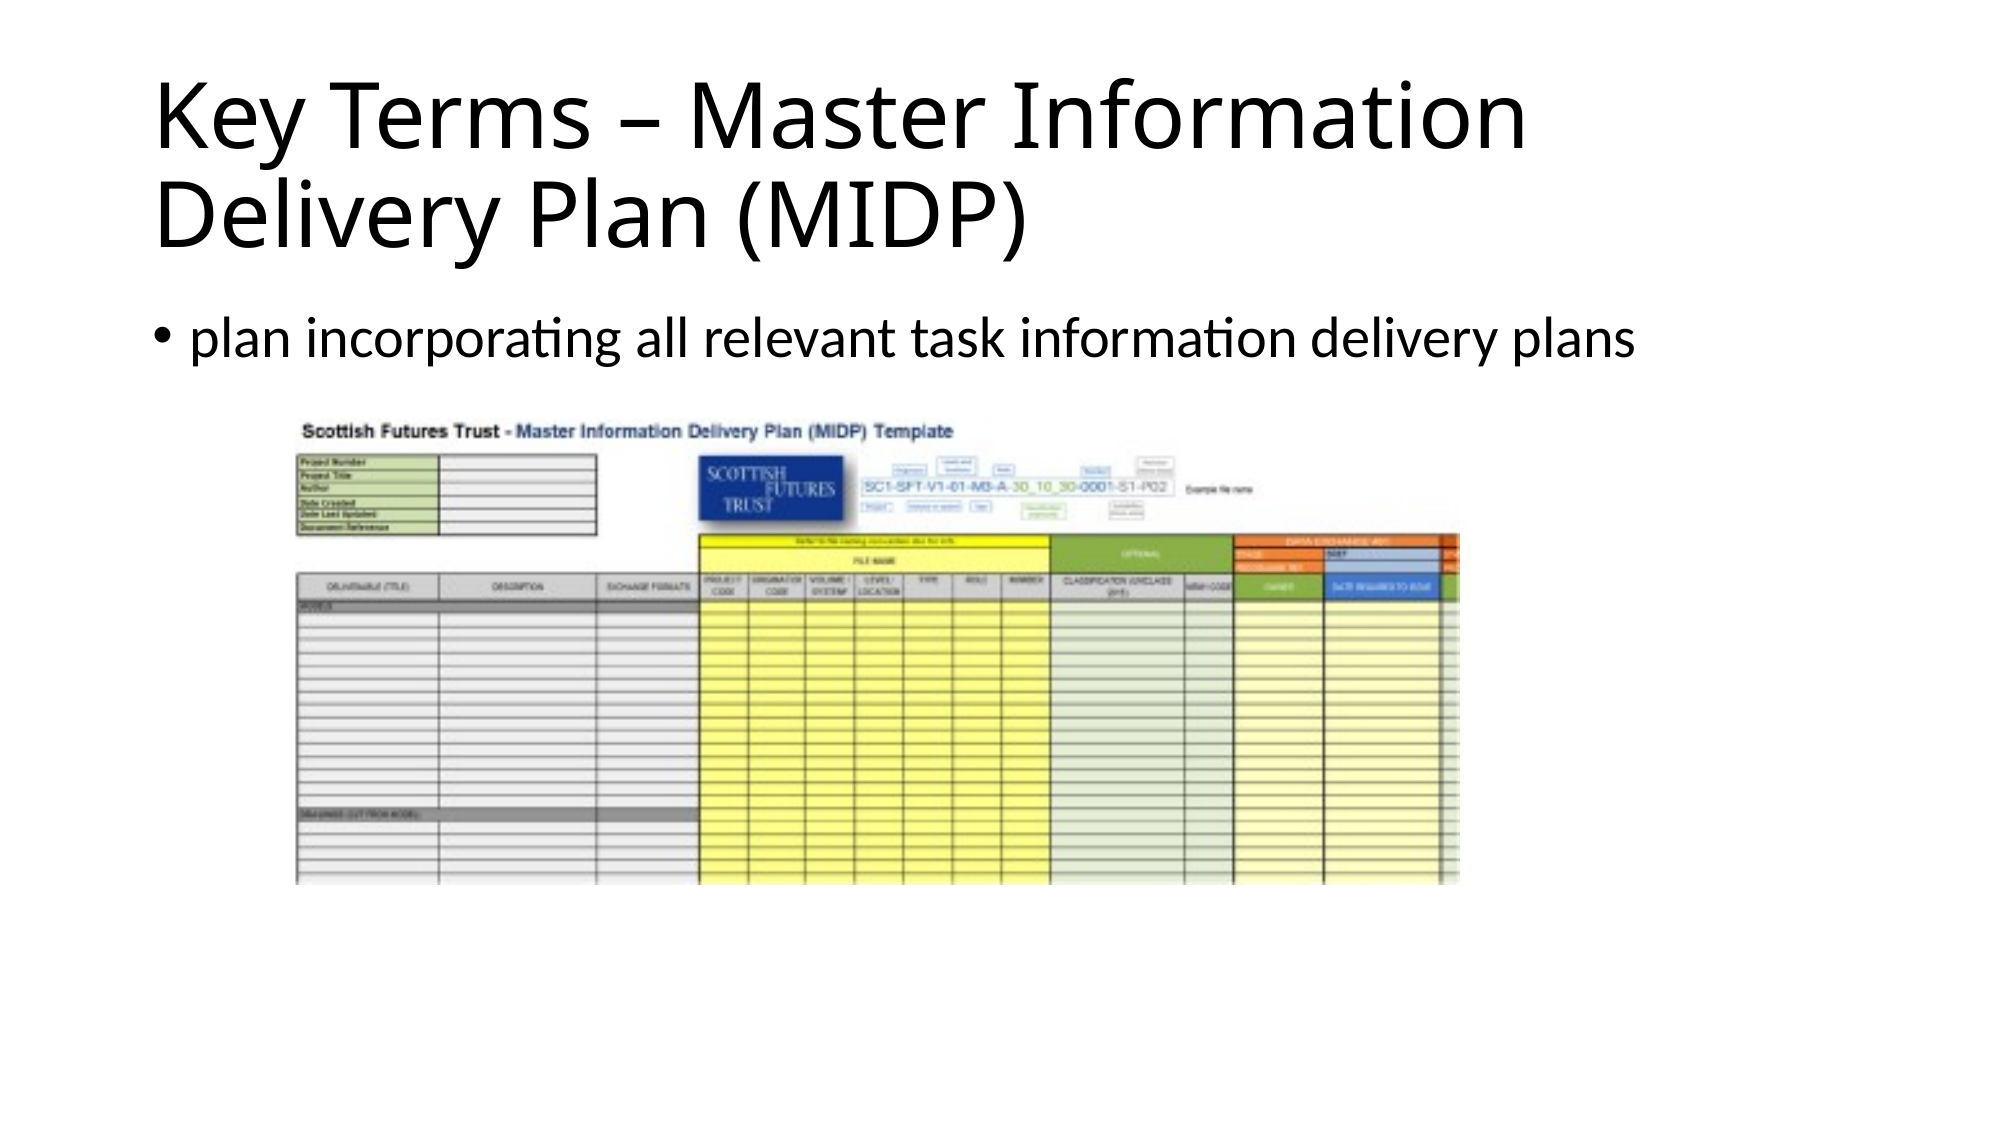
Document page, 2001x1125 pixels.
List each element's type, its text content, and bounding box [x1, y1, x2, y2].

title Key Terms – Master Information Delivery Plan (MIDP) [137, 59, 1863, 278]
picture [294, 418, 1460, 885]
list plan incorporating all relevant task information delivery plans [137, 299, 1863, 1014]
